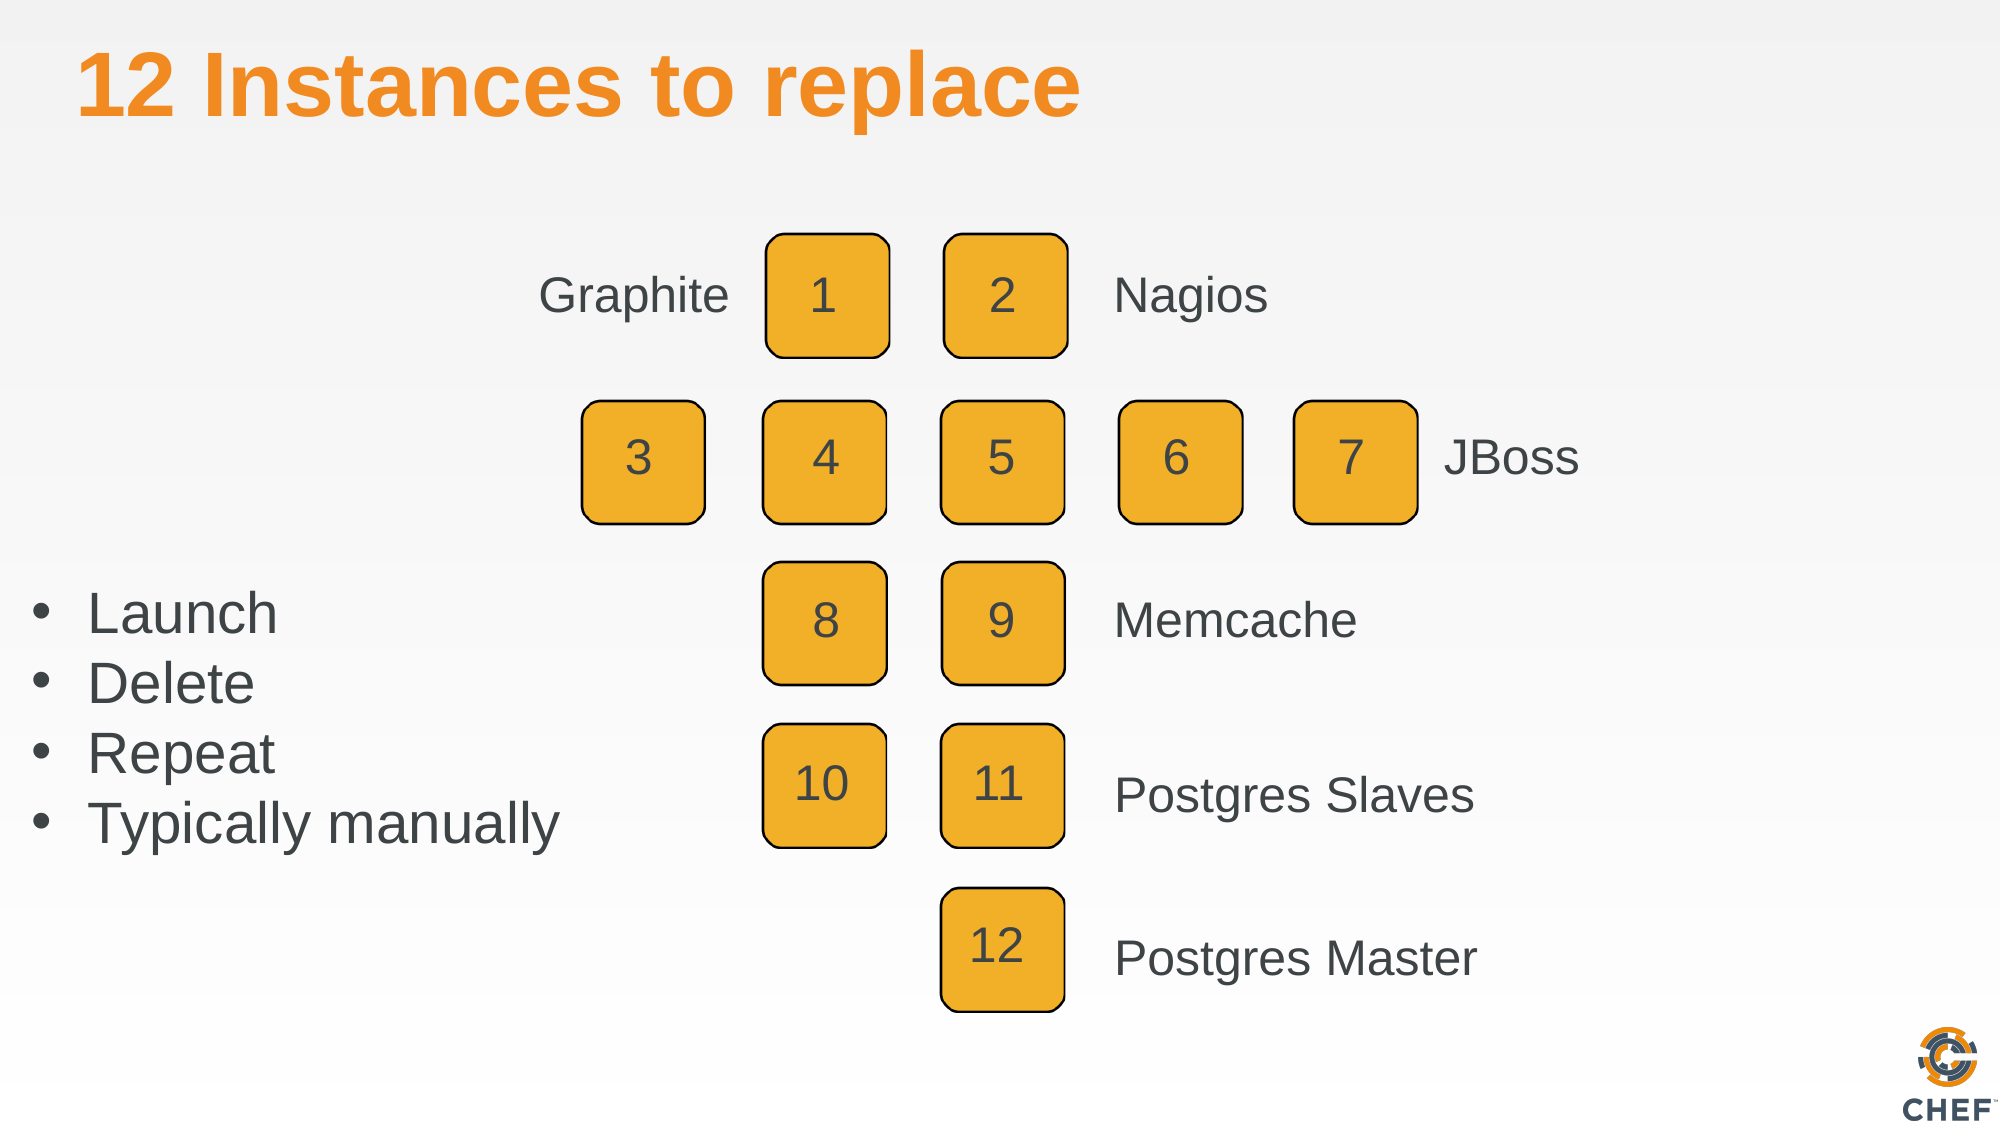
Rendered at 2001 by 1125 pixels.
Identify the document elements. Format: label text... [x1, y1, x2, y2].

picture [1903, 1027, 1998, 1121]
title 12 Instances to replace [75, 37, 1913, 140]
text_box Postgres Master [1114, 924, 1479, 985]
picture [758, 396, 888, 526]
picture [759, 557, 889, 687]
text_box JBoss [1443, 424, 1594, 486]
picture [940, 230, 1069, 359]
picture [937, 396, 1066, 526]
text_box Launch Delete Repeat Typically manually [31, 574, 563, 855]
picture [758, 720, 888, 850]
picture [1115, 396, 1244, 526]
picture [1290, 396, 1419, 526]
picture [937, 557, 1067, 687]
picture [937, 720, 1066, 850]
picture [937, 884, 1066, 1013]
picture [762, 230, 891, 359]
text_box Memcache [1113, 587, 1359, 648]
text_box Nagios [1113, 262, 1269, 323]
text_box Graphite [538, 262, 731, 323]
picture [577, 396, 707, 526]
text_box Postgres Slaves [1114, 762, 1476, 823]
